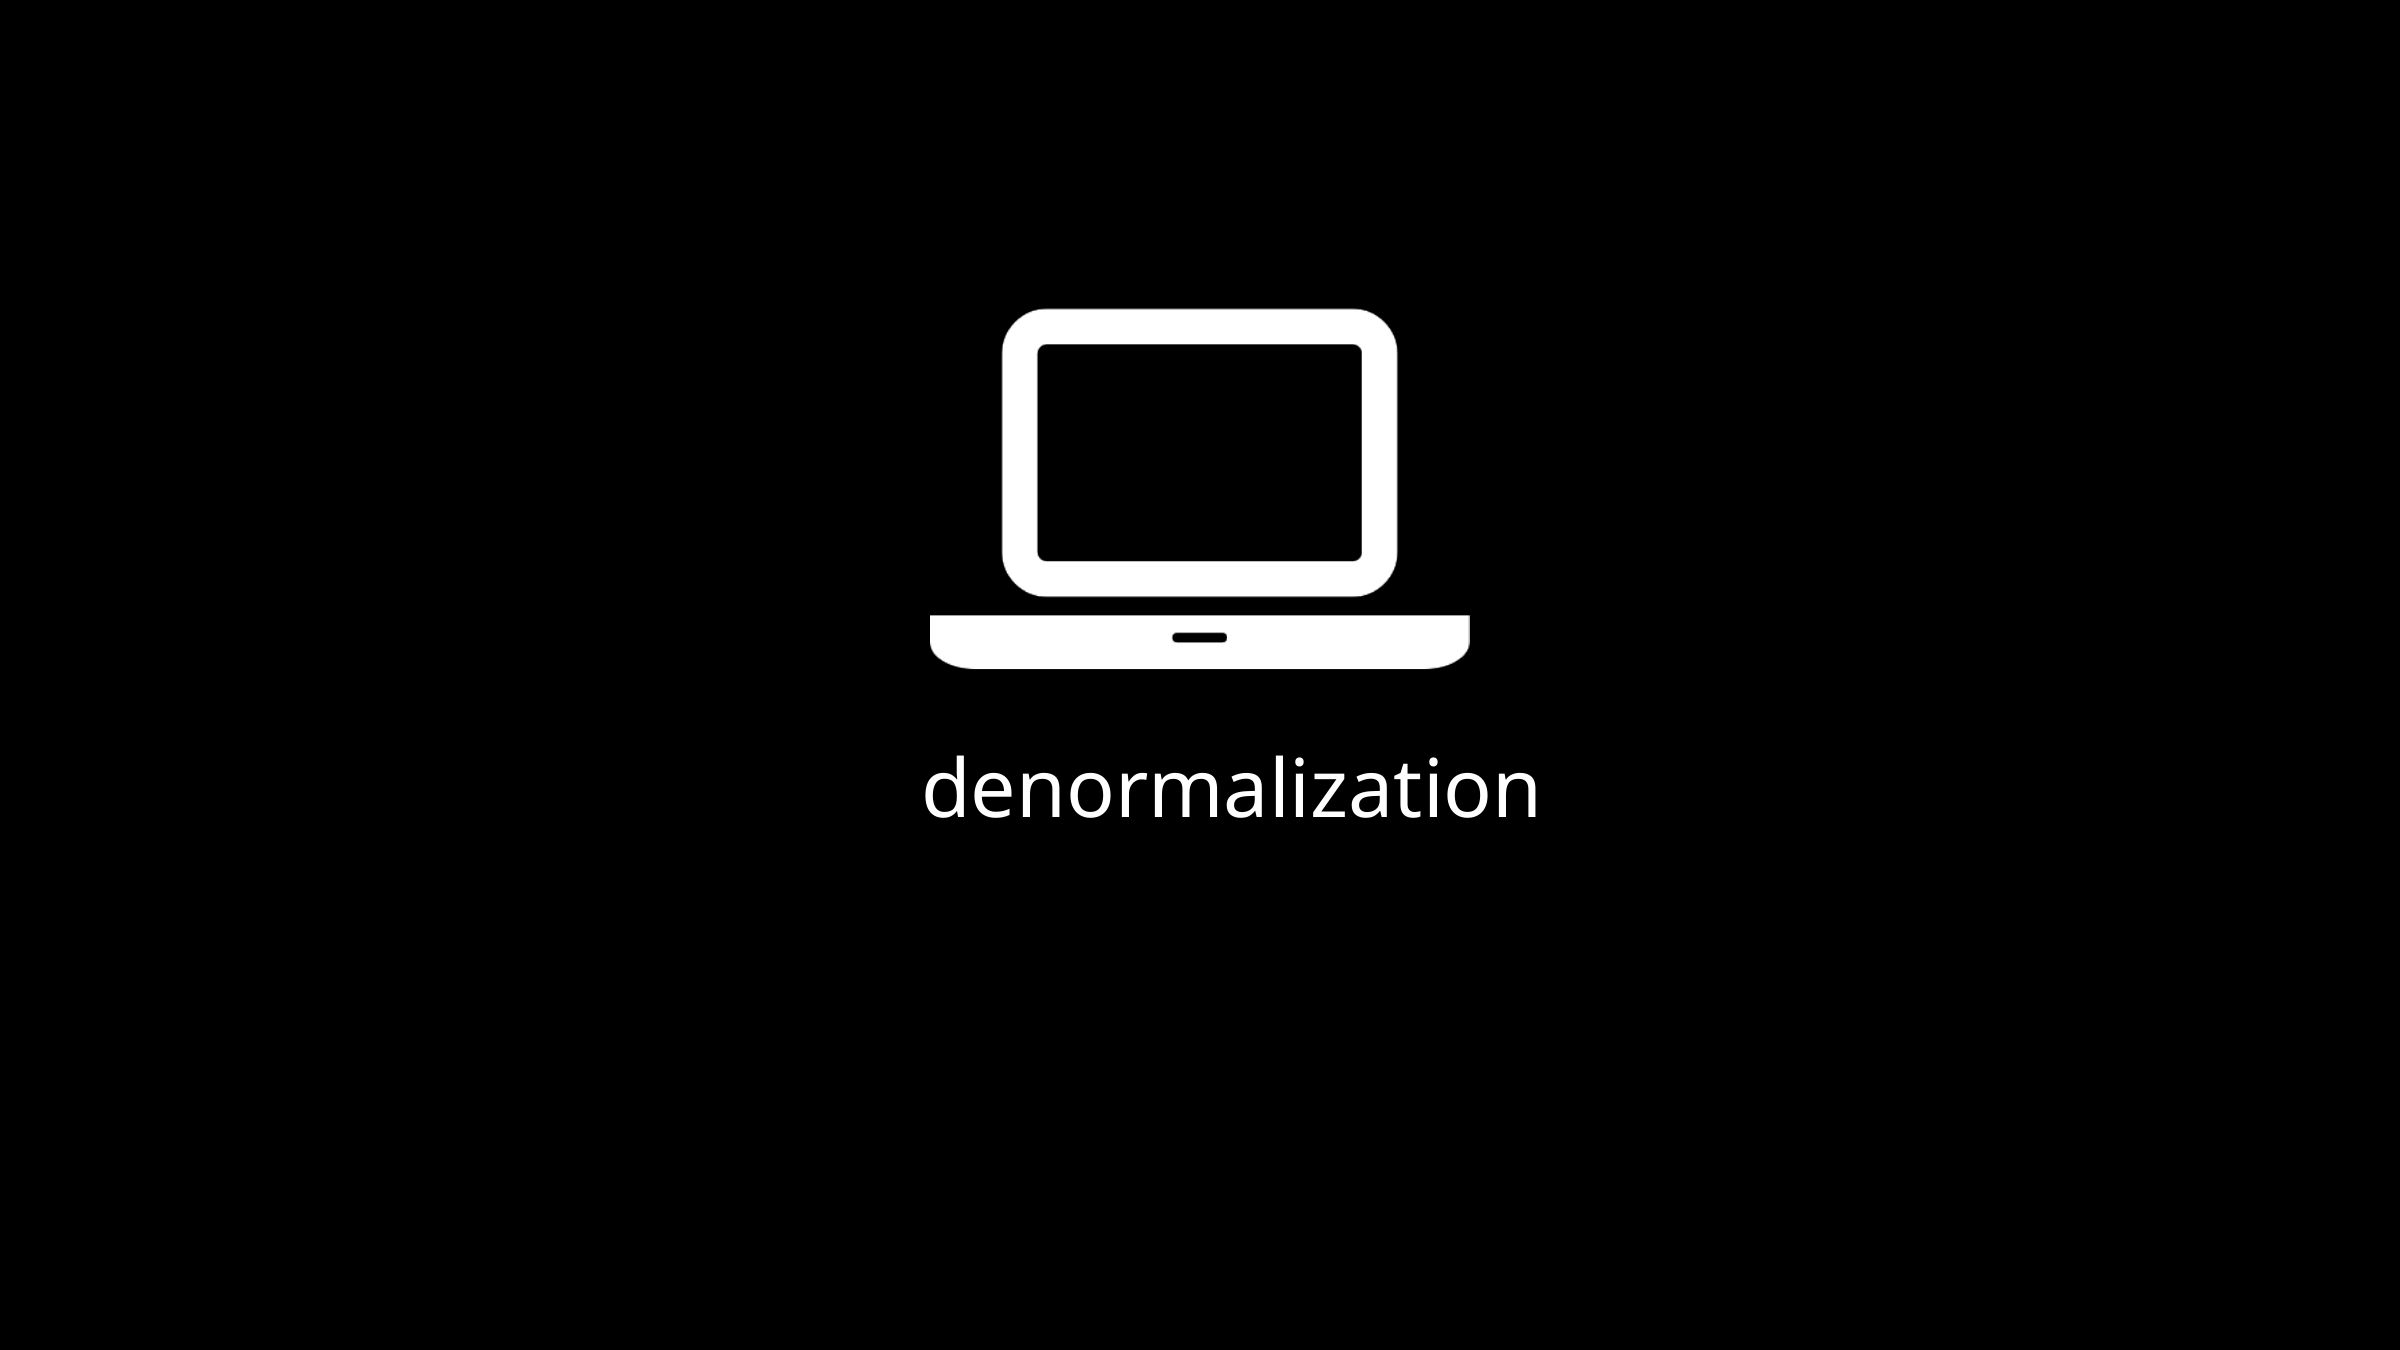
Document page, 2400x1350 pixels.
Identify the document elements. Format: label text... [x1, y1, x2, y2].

picture [930, 219, 1470, 728]
list denormalization [885, 728, 1580, 920]
